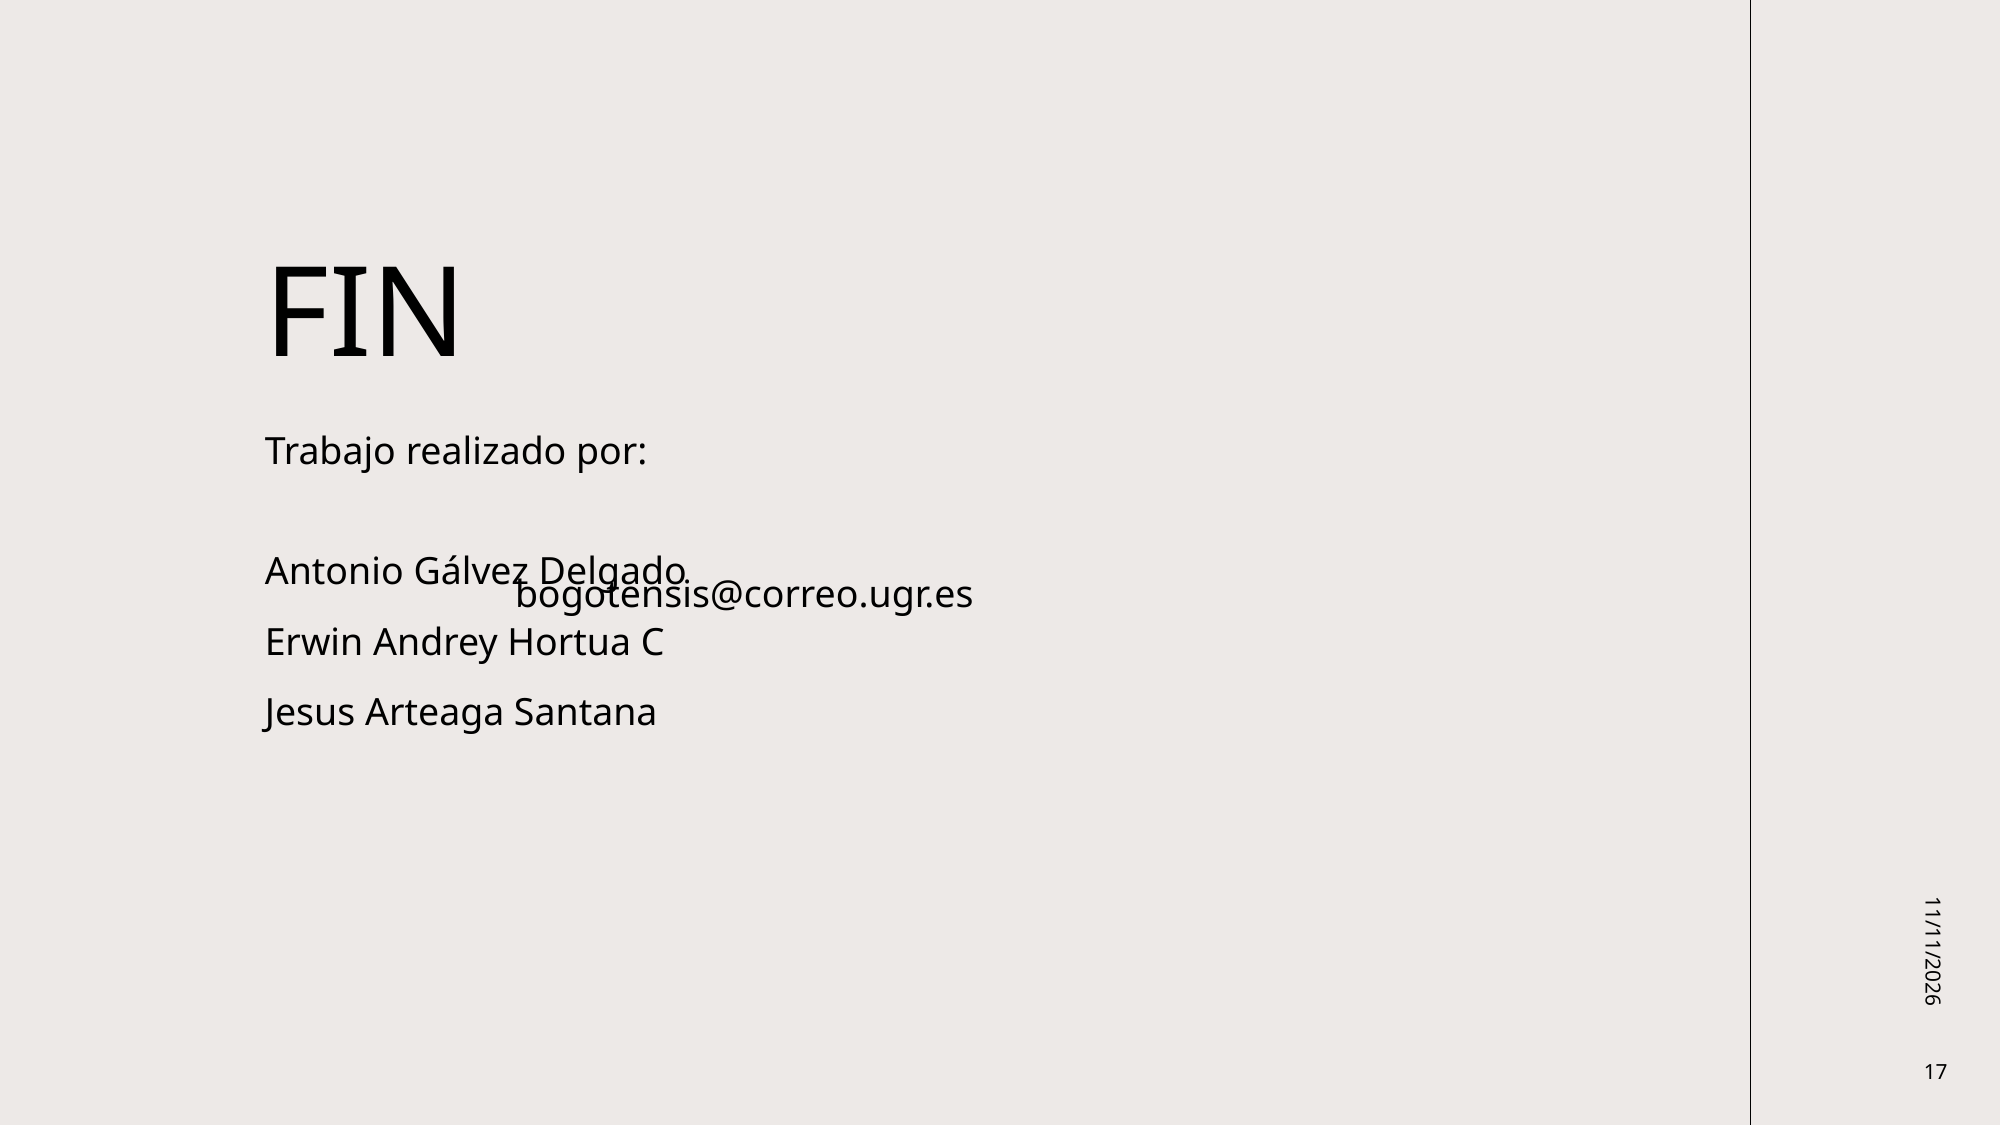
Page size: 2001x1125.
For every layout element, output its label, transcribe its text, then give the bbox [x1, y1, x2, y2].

list Trabajo realizado por: Antonio Gálvez Delgado Erwin Andrey Hortua C Jesus Arteaga Santana [249, 415, 1565, 1021]
title FIN [249, 151, 1565, 392]
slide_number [1902, 576, 1963, 1021]
slide_number 17 [1888, 1042, 1983, 1103]
text_box bogotensis@correo.ugr.es [500, 562, 1500, 668]
